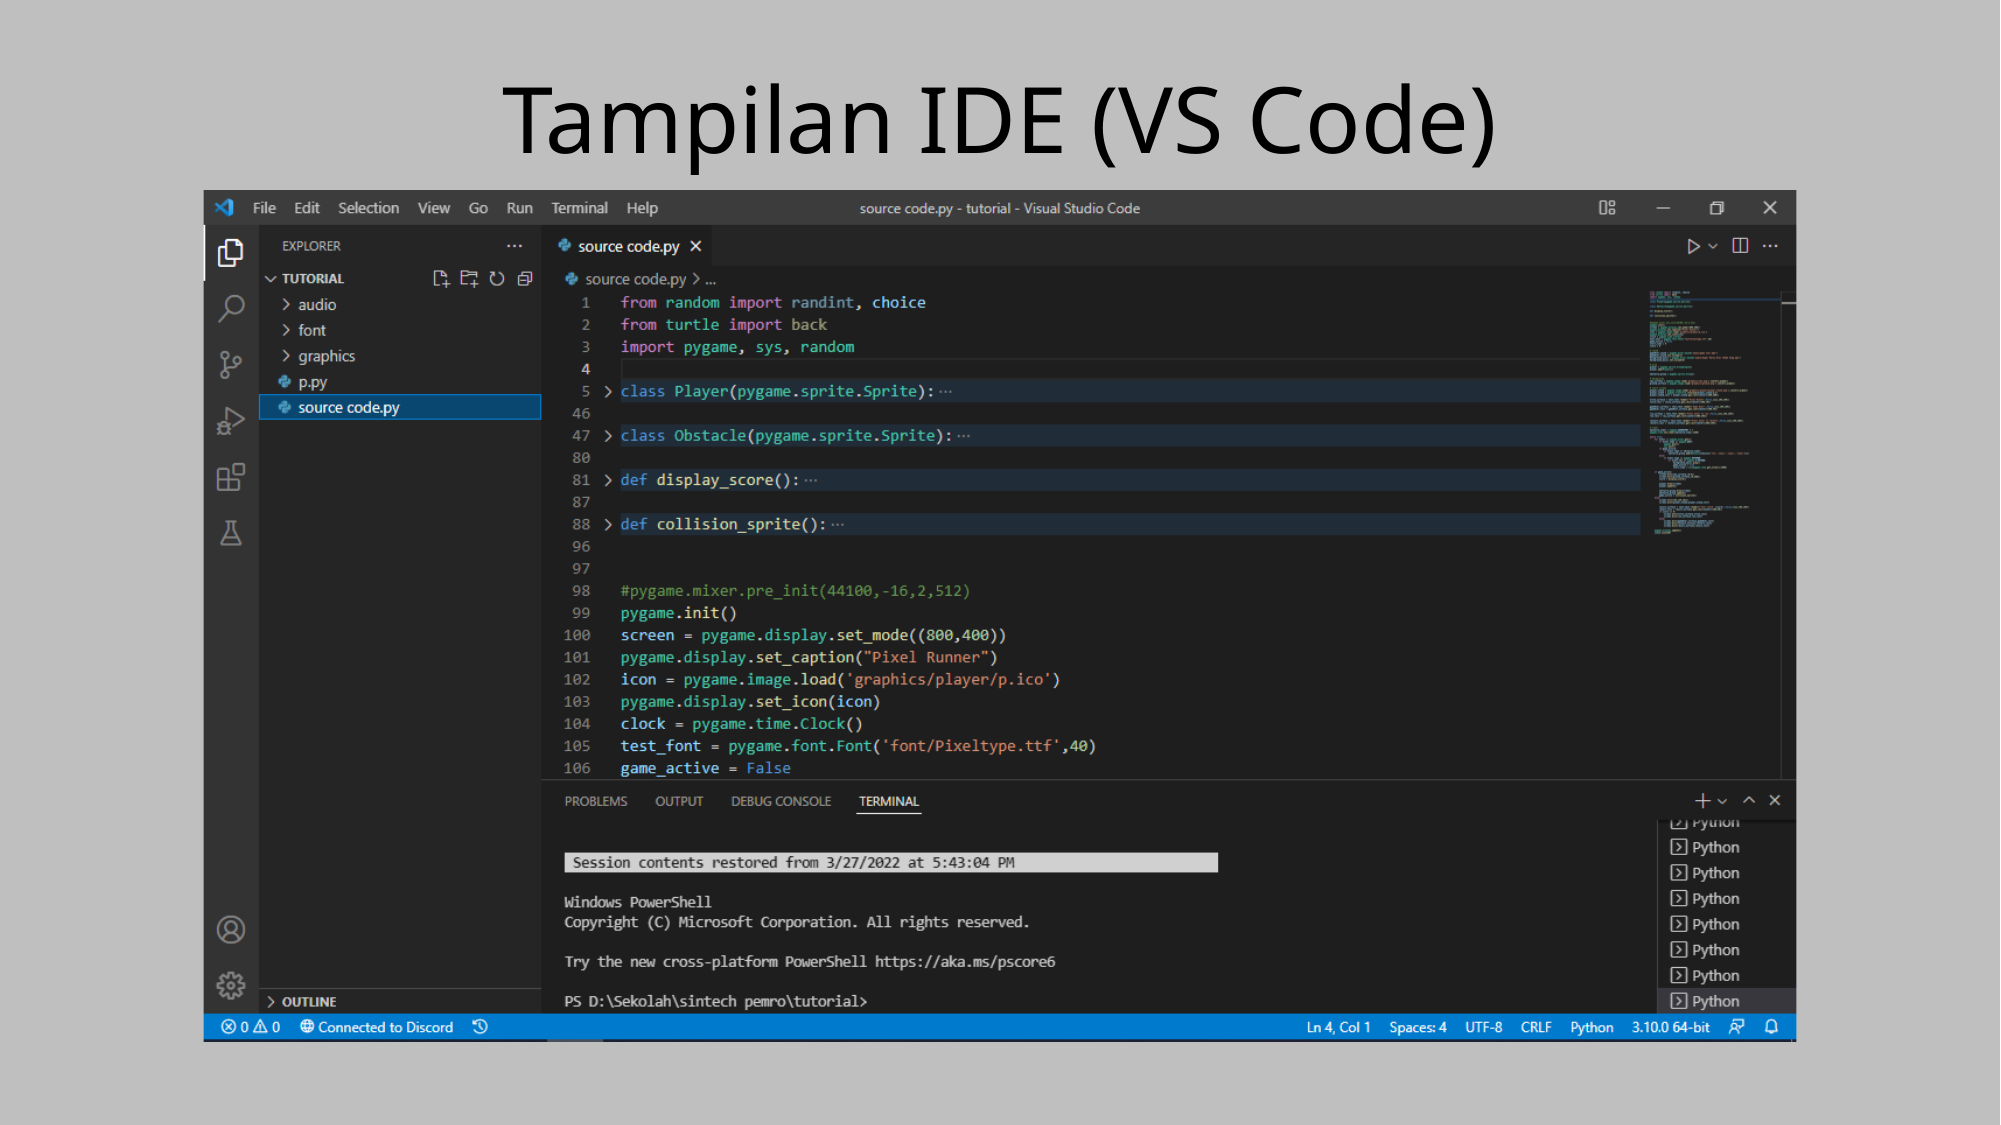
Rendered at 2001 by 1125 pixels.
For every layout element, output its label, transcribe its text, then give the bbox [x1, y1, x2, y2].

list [203, 190, 1797, 1042]
title Tampilan IDE (VS Code) [137, 15, 1863, 233]
